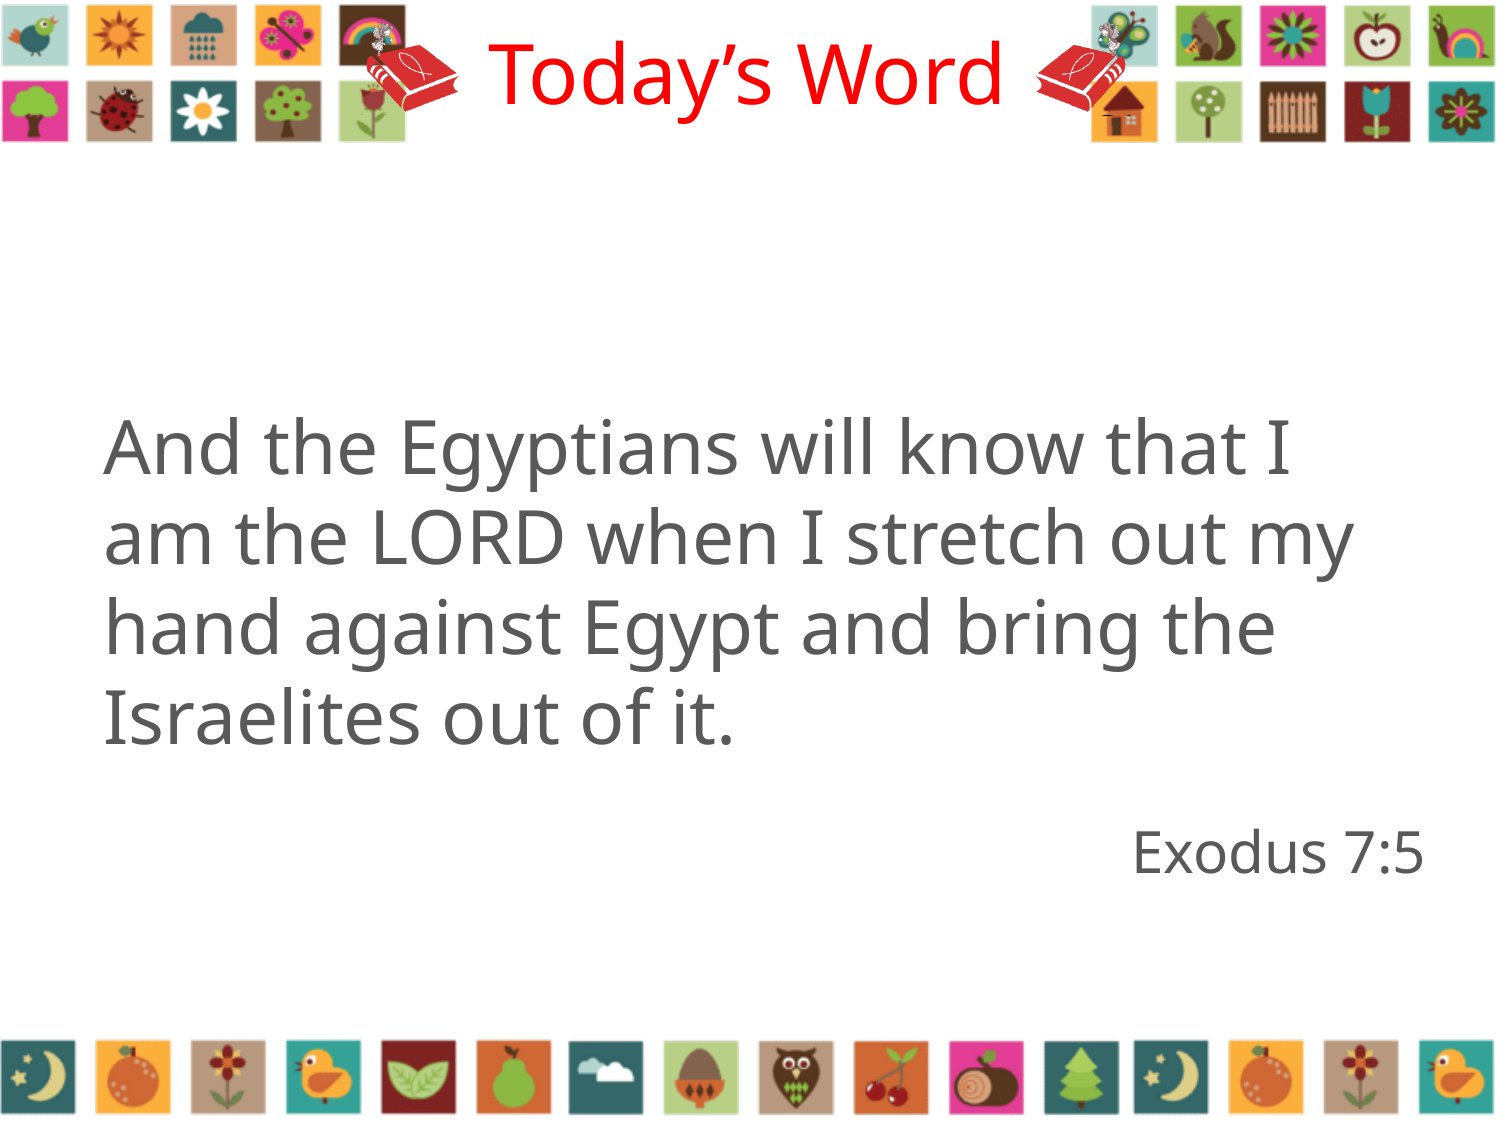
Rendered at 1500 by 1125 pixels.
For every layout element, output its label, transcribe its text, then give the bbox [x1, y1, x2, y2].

text_box And the Egyptians will know that I am the LORD when I stretch out my hand against Egypt and bring the Israelites out of it. [88, 302, 1436, 768]
picture [0, 3, 491, 150]
text_box Today’s Word [425, 13, 1078, 129]
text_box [0, 1028, 1500, 1118]
picture [1003, 3, 1500, 150]
text_box Exodus 7:5 [808, 807, 1441, 893]
